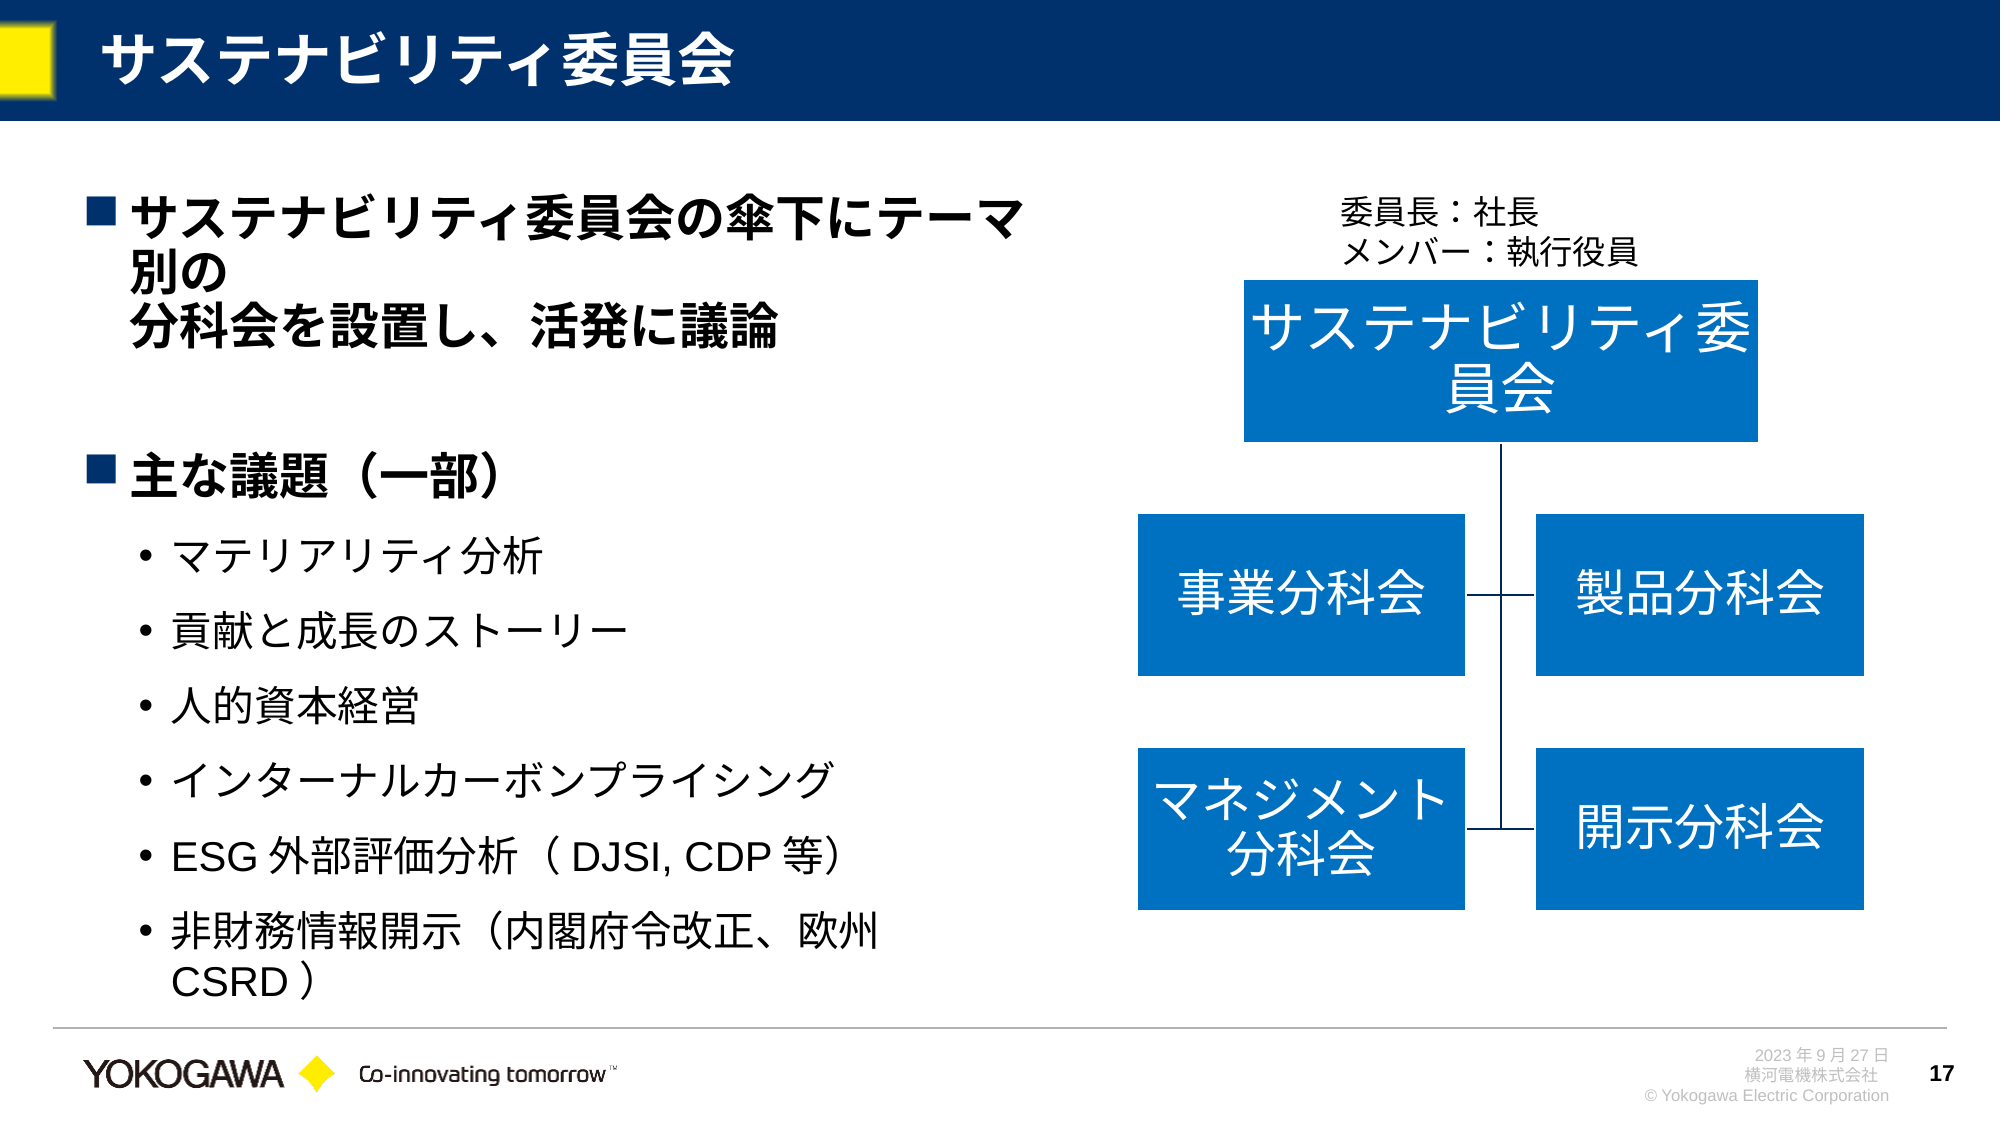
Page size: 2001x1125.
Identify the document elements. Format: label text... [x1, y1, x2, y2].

picture [83, 1055, 617, 1093]
title サステナビリティ委員会 [84, 20, 1955, 106]
list サステナビリティ委員会の傘下にテーマ別の 分科会を設置し、活発に議論 主な議題（一部） マテリアリティ分析 貢献と成長のストーリー 人的資本経営 インターナルカーボンプライシング ESG外部評価分析（DJSI, CDP等） 非財務情報開示（内閣府令改正、欧州CSRD） [67, 186, 1075, 1004]
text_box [1019, 278, 1982, 912]
picture [0, 6, 69, 115]
text_box 委員長：社長 メンバー：執行役員 [1324, 193, 1846, 269]
slide_number 17 [1904, 1042, 1970, 1103]
